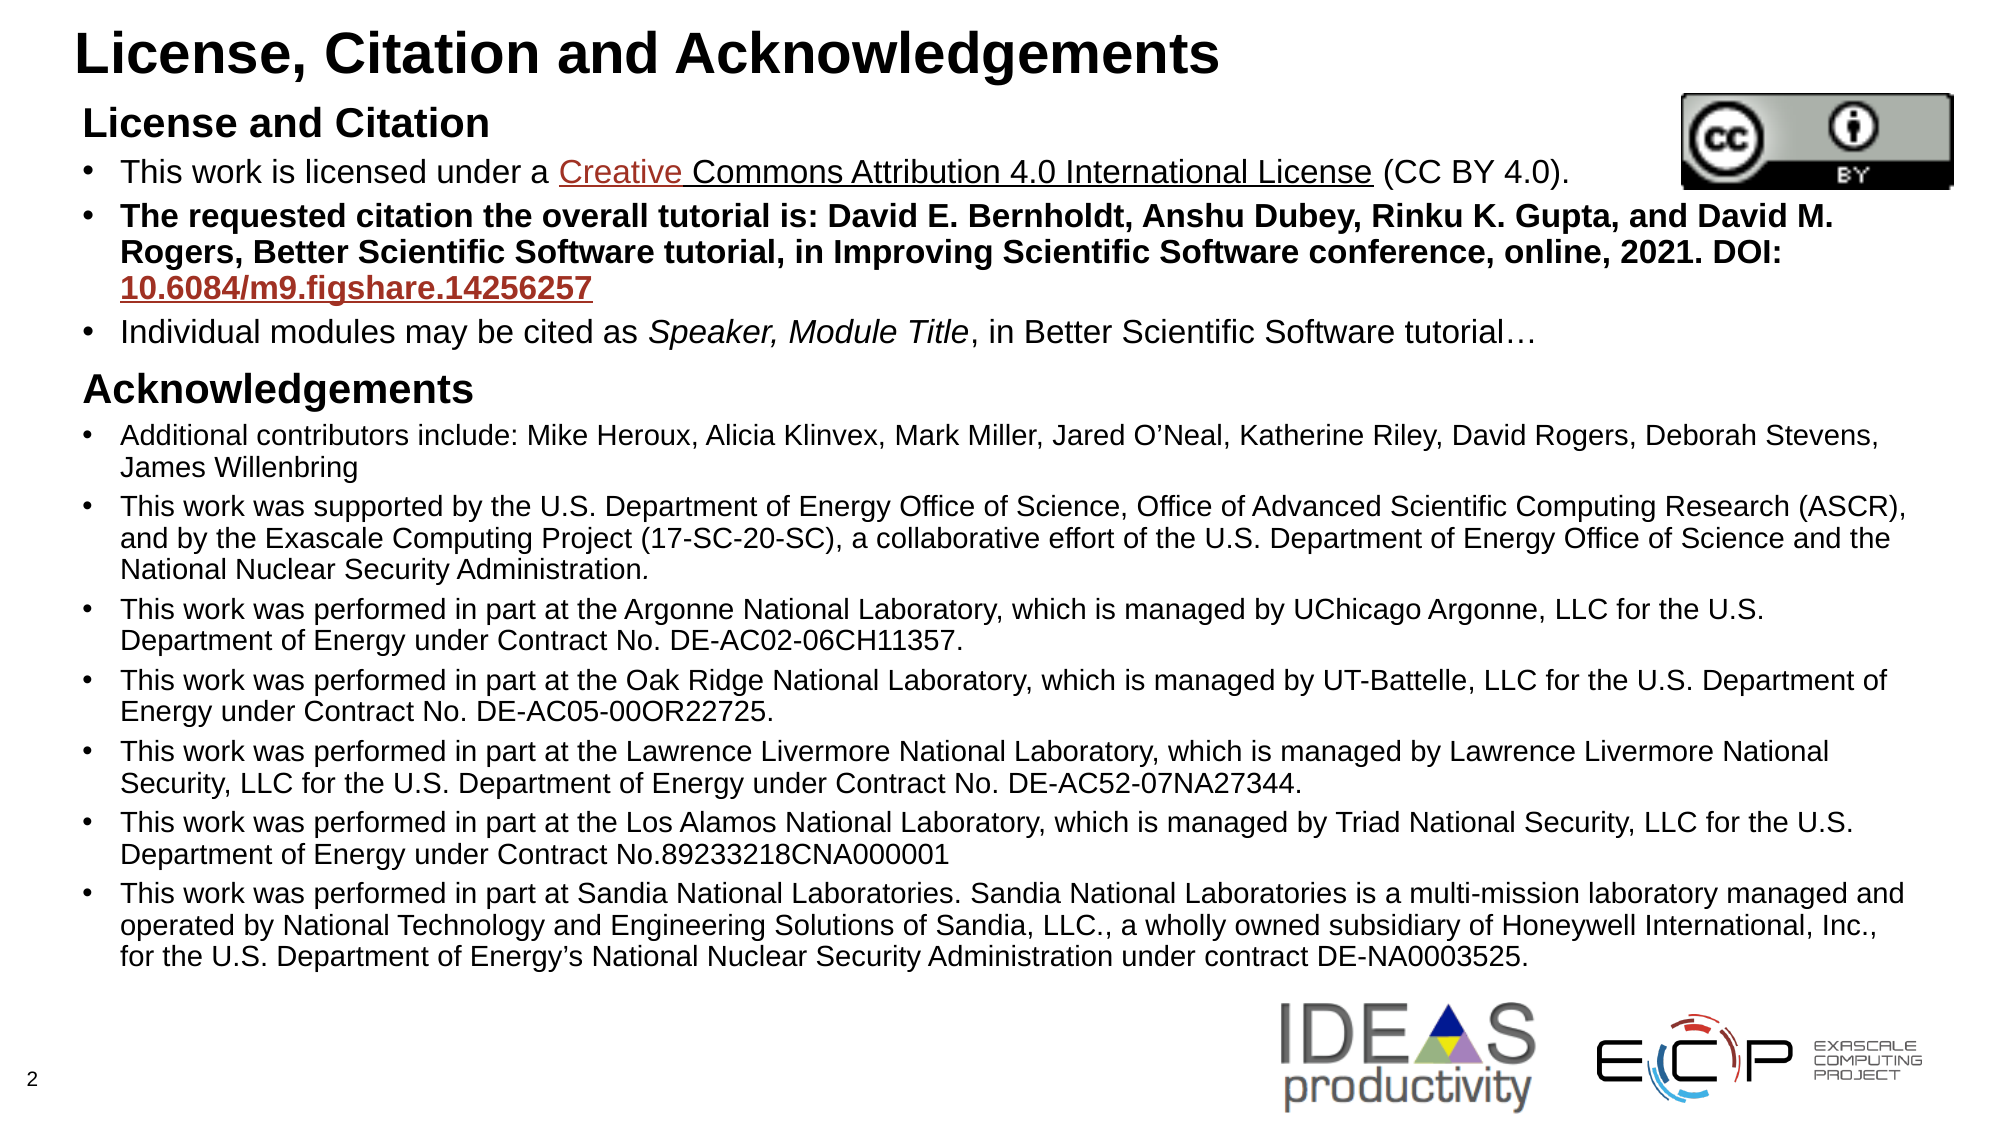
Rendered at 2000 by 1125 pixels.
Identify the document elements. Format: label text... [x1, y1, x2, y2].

list License and Citation This work is licensed under a Creative Commons Attribution 4.0 International License (CC BY 4.0). The requested citation the overall tutorial is: David E. Bernholdt, Anshu Dubey, Rinku K. Gupta, and David M. Rogers, Better Scientific Software tutorial, in Improving Scientific Software conference, online, 2021. DOI: 10.6084/m9.figshare.14256257 Individual modules may be cited as Speaker, Module Title, in Better Scientific Software tutorial… Acknowledgements Additional contributors include: Mike Heroux, Alicia Klinvex, Mark Miller, Jared O’Neal, Katherine Riley, David Rogers, Deborah Stevens, James Willenbring This work was supported by the U.S. Department of Energy Office of Science, Office of Advanced Scientific Computing Research (ASCR), and by the Exascale Computing Project (17-SC-20-SC), a collaborative effort of the U.S. Department of Energy Office of Science and the National Nuclear Security Administration. This work was performed in part at the Argonne National Laboratory, which is managed by UChicago Argonne, LLC for the U.S. Department of Energy under Contract No. DE-AC02-06CH11357. This work was performed in part at the Oak Ridge National Laboratory, which is managed by UT-Battelle, LLC for the U.S. Department of Energy under Contract No. DE-AC05-00OR22725. This work was performed in part at the Lawrence Livermore National Laboratory, which is managed by Lawrence Livermore National Security, LLC for the U.S. Department of Energy under Contract No. DE-AC52-07NA27344. This work was performed in part at the Los Alamos National Laboratory, which is managed by Triad National Security, LLC for the U.S. Department of Energy under Contract No.89233218CNA000001 This work was performed in part at Sandia National Laboratories. Sandia National Laboratories is a multi-mission laboratory managed and operated by National Technology and Engineering Solutions of Sandia, LLC., a wholly owned subsidiary of Honeywell International, Inc., for the U.S. Department of Energy’s National Nuclear Security Administration under contract DE-NA0003525. [66, 93, 1933, 758]
picture [1280, 1002, 1537, 1114]
picture [1597, 1014, 1922, 1103]
picture [1681, 93, 1955, 190]
title License, Citation and Acknowledgements [59, 18, 1926, 169]
